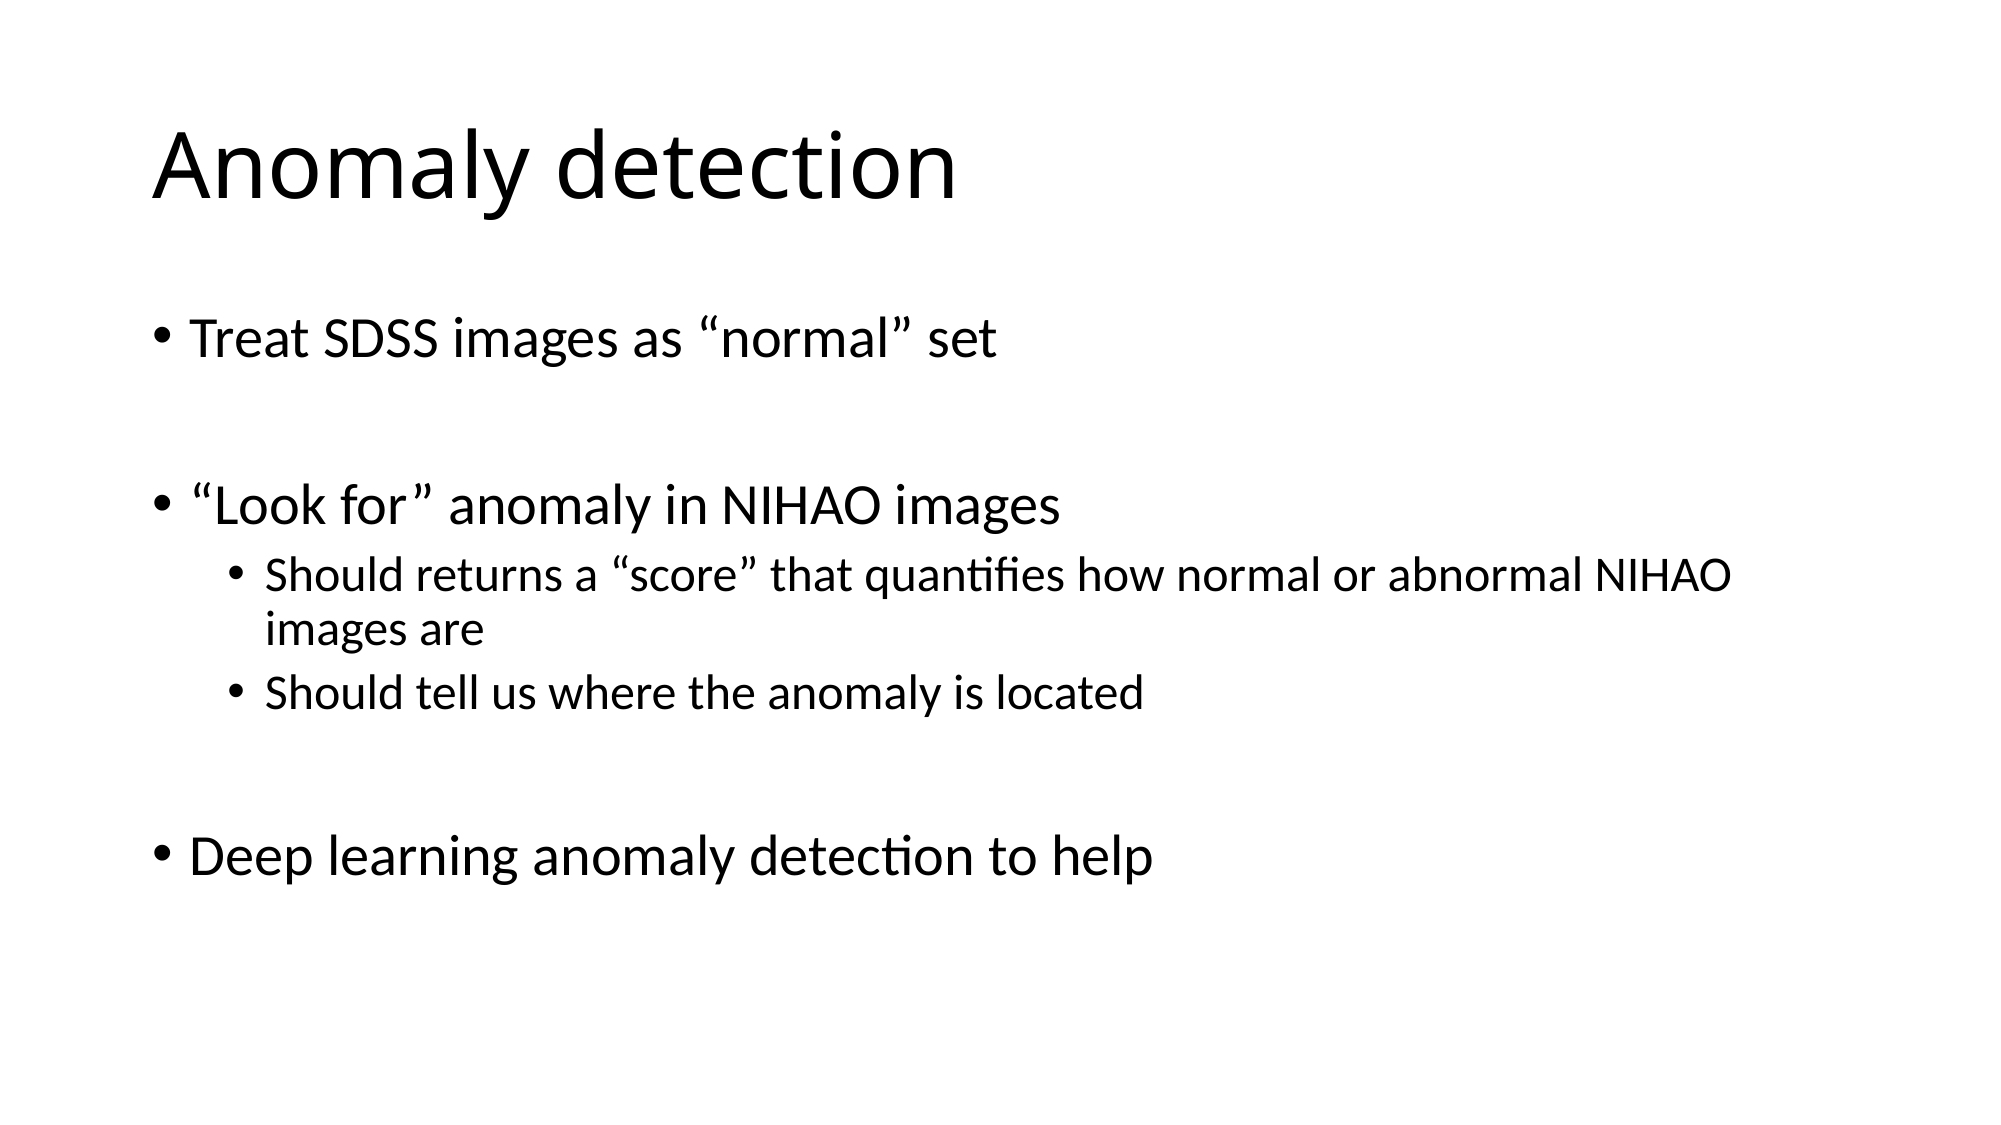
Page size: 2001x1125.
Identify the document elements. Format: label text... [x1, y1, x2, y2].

title Anomaly detection [137, 59, 1863, 278]
list Treat SDSS images as “normal” set “Look for” anomaly in NIHAO images Should returns a “score” that quantifies how normal or abnormal NIHAO images are Should tell us where the anomaly is located Deep learning anomaly detection to help [137, 299, 1863, 1014]
